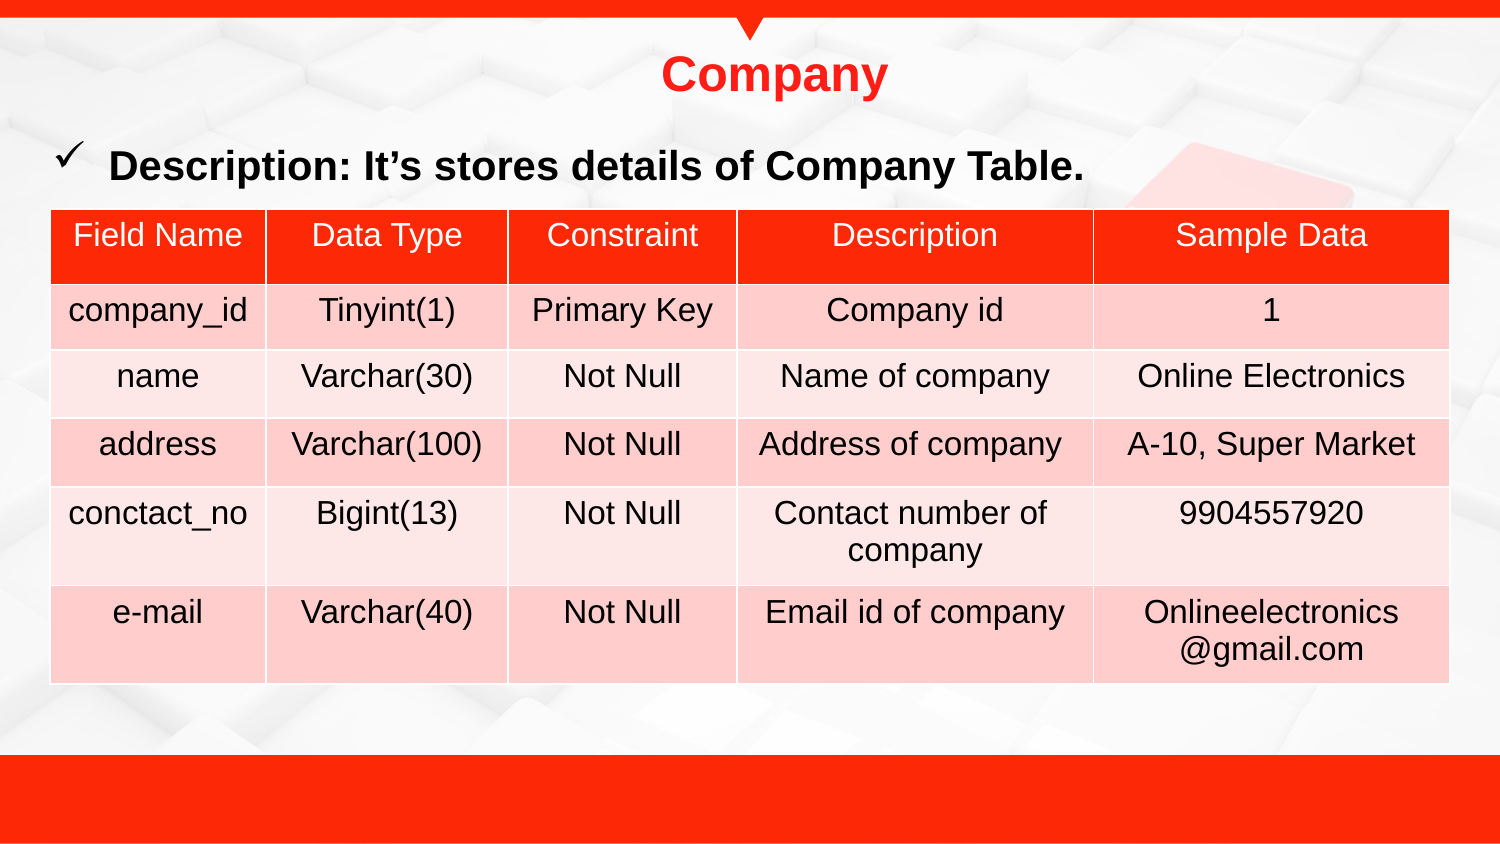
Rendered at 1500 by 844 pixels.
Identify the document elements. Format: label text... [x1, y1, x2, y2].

picture [755, 18, 1500, 34]
table_cell Contact number of company [738, 488, 1093, 585]
table_cell Email id of company [738, 586, 1093, 683]
table_header Data Type [267, 210, 507, 284]
title Company [50, 34, 1500, 110]
table_cell Company id [738, 285, 1093, 349]
table_cell Online Electronics [1094, 351, 1449, 417]
table_cell conctact_no [51, 488, 265, 585]
table_cell Primary Key [509, 285, 736, 349]
table_cell A-10, Super Market [1094, 419, 1449, 486]
table_cell name [51, 351, 265, 417]
table_cell Name of company [738, 351, 1093, 417]
text_box Description: It’s stores details of Company Table. [37, 131, 1288, 196]
table_cell 9904557920 [1094, 488, 1449, 585]
table_cell Address of company [738, 419, 1093, 486]
table_header Constraint [509, 210, 736, 284]
table_cell Not Null [509, 586, 736, 683]
table_header Field Name [51, 210, 265, 284]
table_cell Varchar(40) [267, 586, 507, 683]
table_cell Varchar(30) [267, 351, 507, 417]
table_cell Not Null [509, 351, 736, 417]
table_cell Not Null [509, 488, 736, 585]
table_cell address [51, 419, 265, 486]
table_cell Tinyint(1) [267, 285, 507, 349]
table_cell company_id [51, 285, 265, 349]
picture [0, 18, 1500, 755]
table_header Description [738, 210, 1093, 284]
table_cell e-mail [51, 586, 265, 683]
table_cell Onlineelectronics @gmail.com [1094, 586, 1449, 683]
table_cell Varchar(100) [267, 419, 507, 486]
table_cell Not Null [509, 419, 736, 486]
table_cell 1 [1094, 285, 1449, 349]
table_header Sample Data [1094, 210, 1449, 284]
table_cell Bigint(13) [267, 488, 507, 585]
